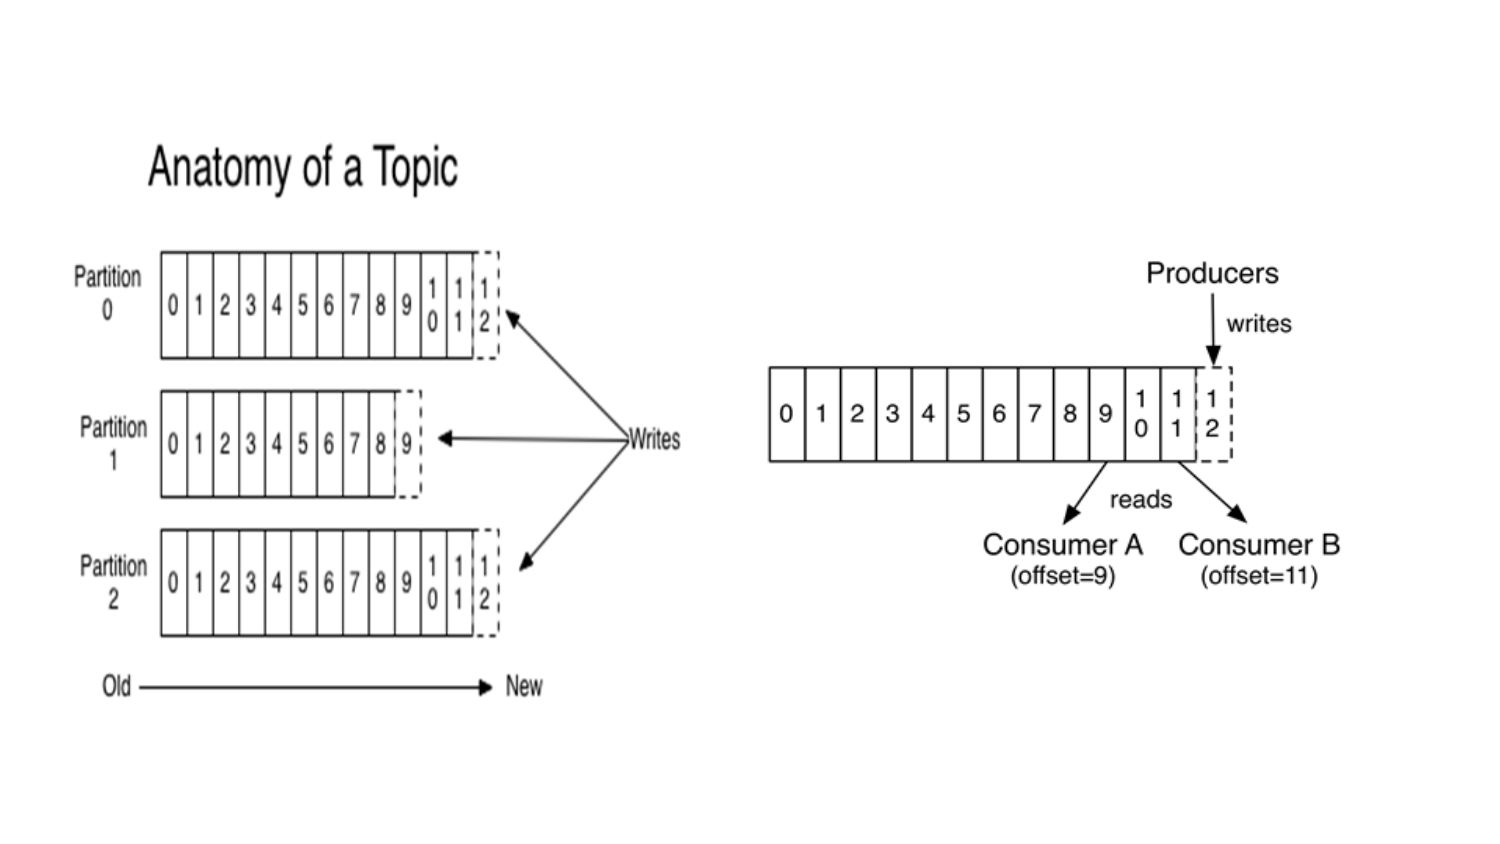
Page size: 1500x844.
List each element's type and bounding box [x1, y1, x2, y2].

picture [746, 234, 1360, 609]
picture [60, 108, 695, 736]
